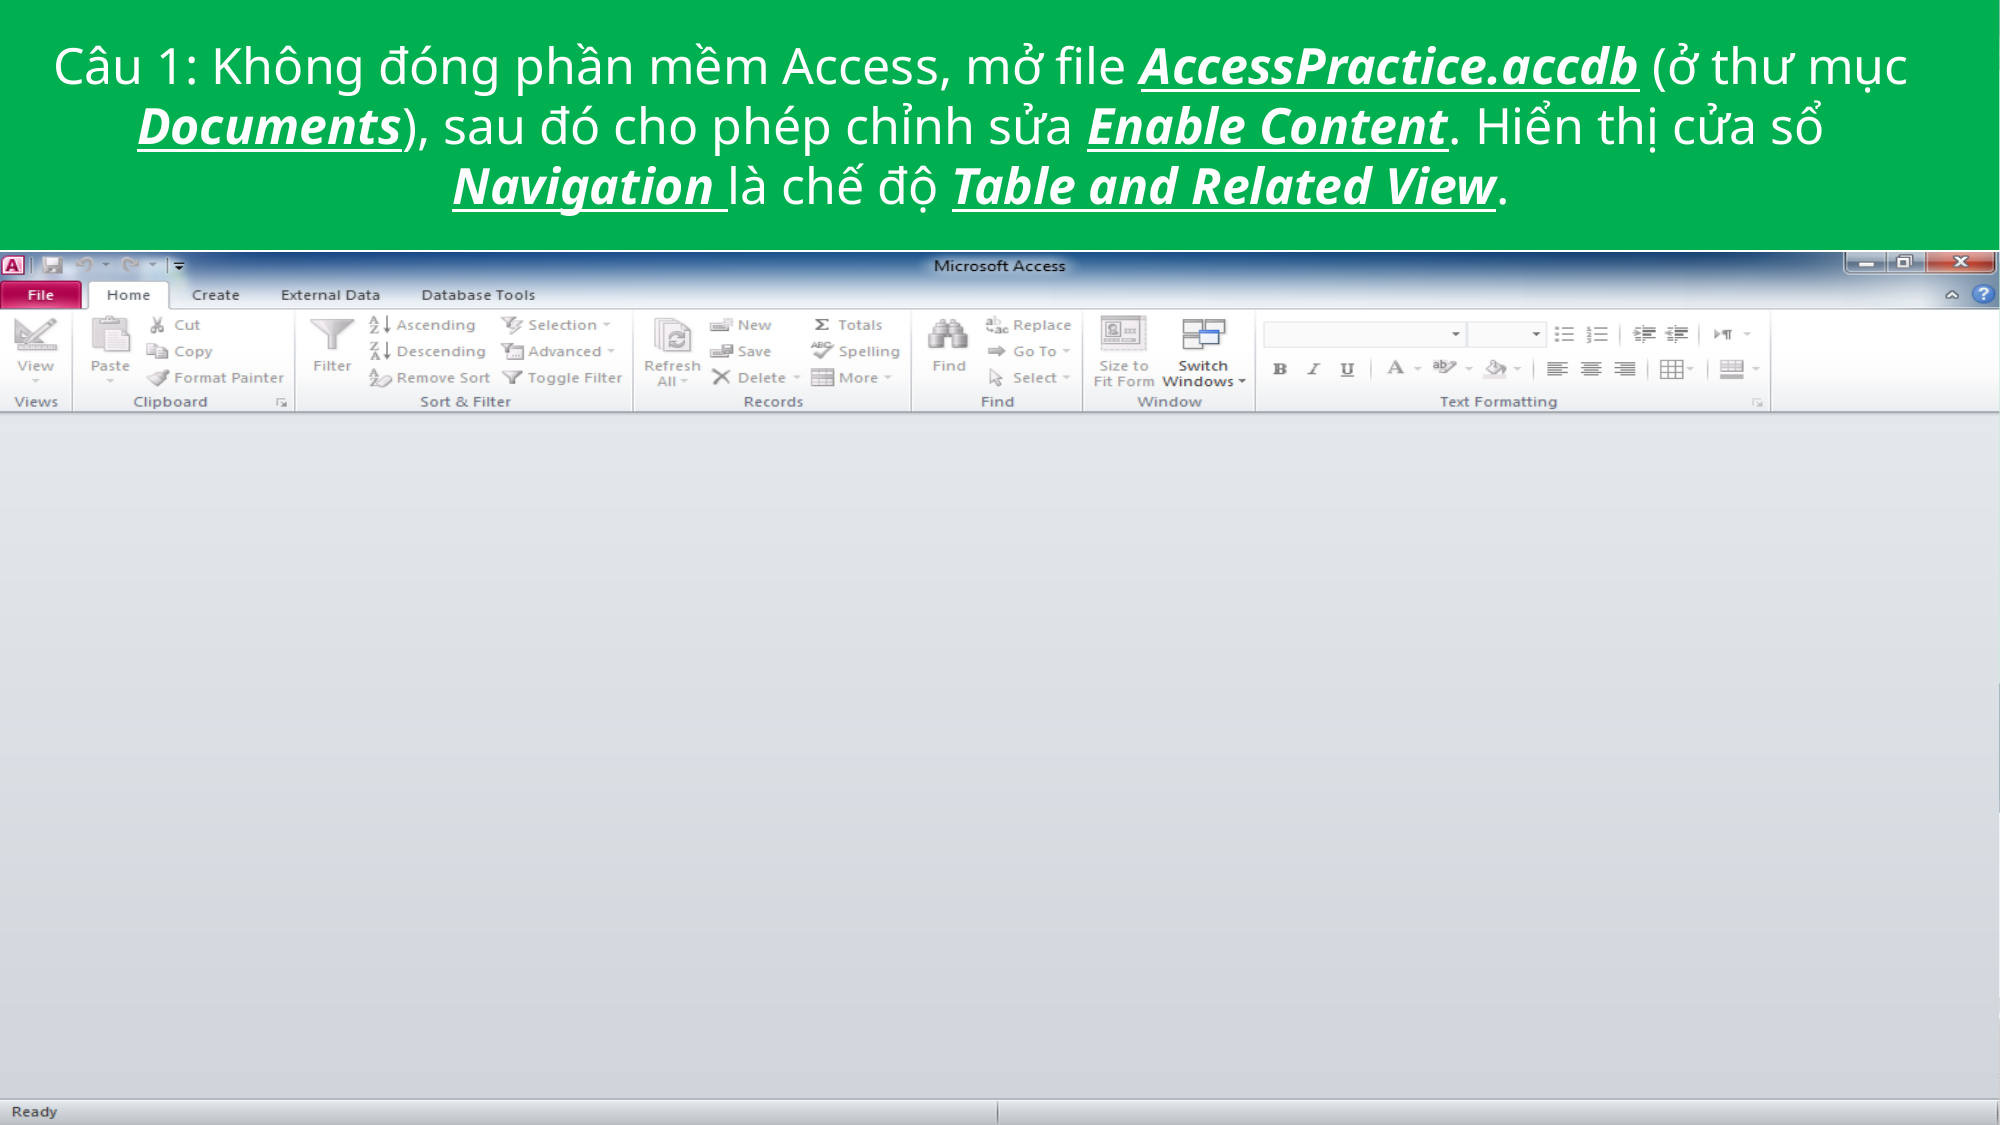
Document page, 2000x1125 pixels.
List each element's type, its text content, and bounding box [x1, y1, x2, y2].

picture [0, 252, 2000, 1125]
text_box [0, 0, 2000, 251]
text_box Câu 1: Không đóng phần mềm Access, mở file AccessPractice.accdb (ở thư mục Documents), sau đó cho phép chỉnh sửa Enable Content. Hiển thị cửa sổ Navigation là chế độ Table and Related View. [0, 27, 1963, 223]
